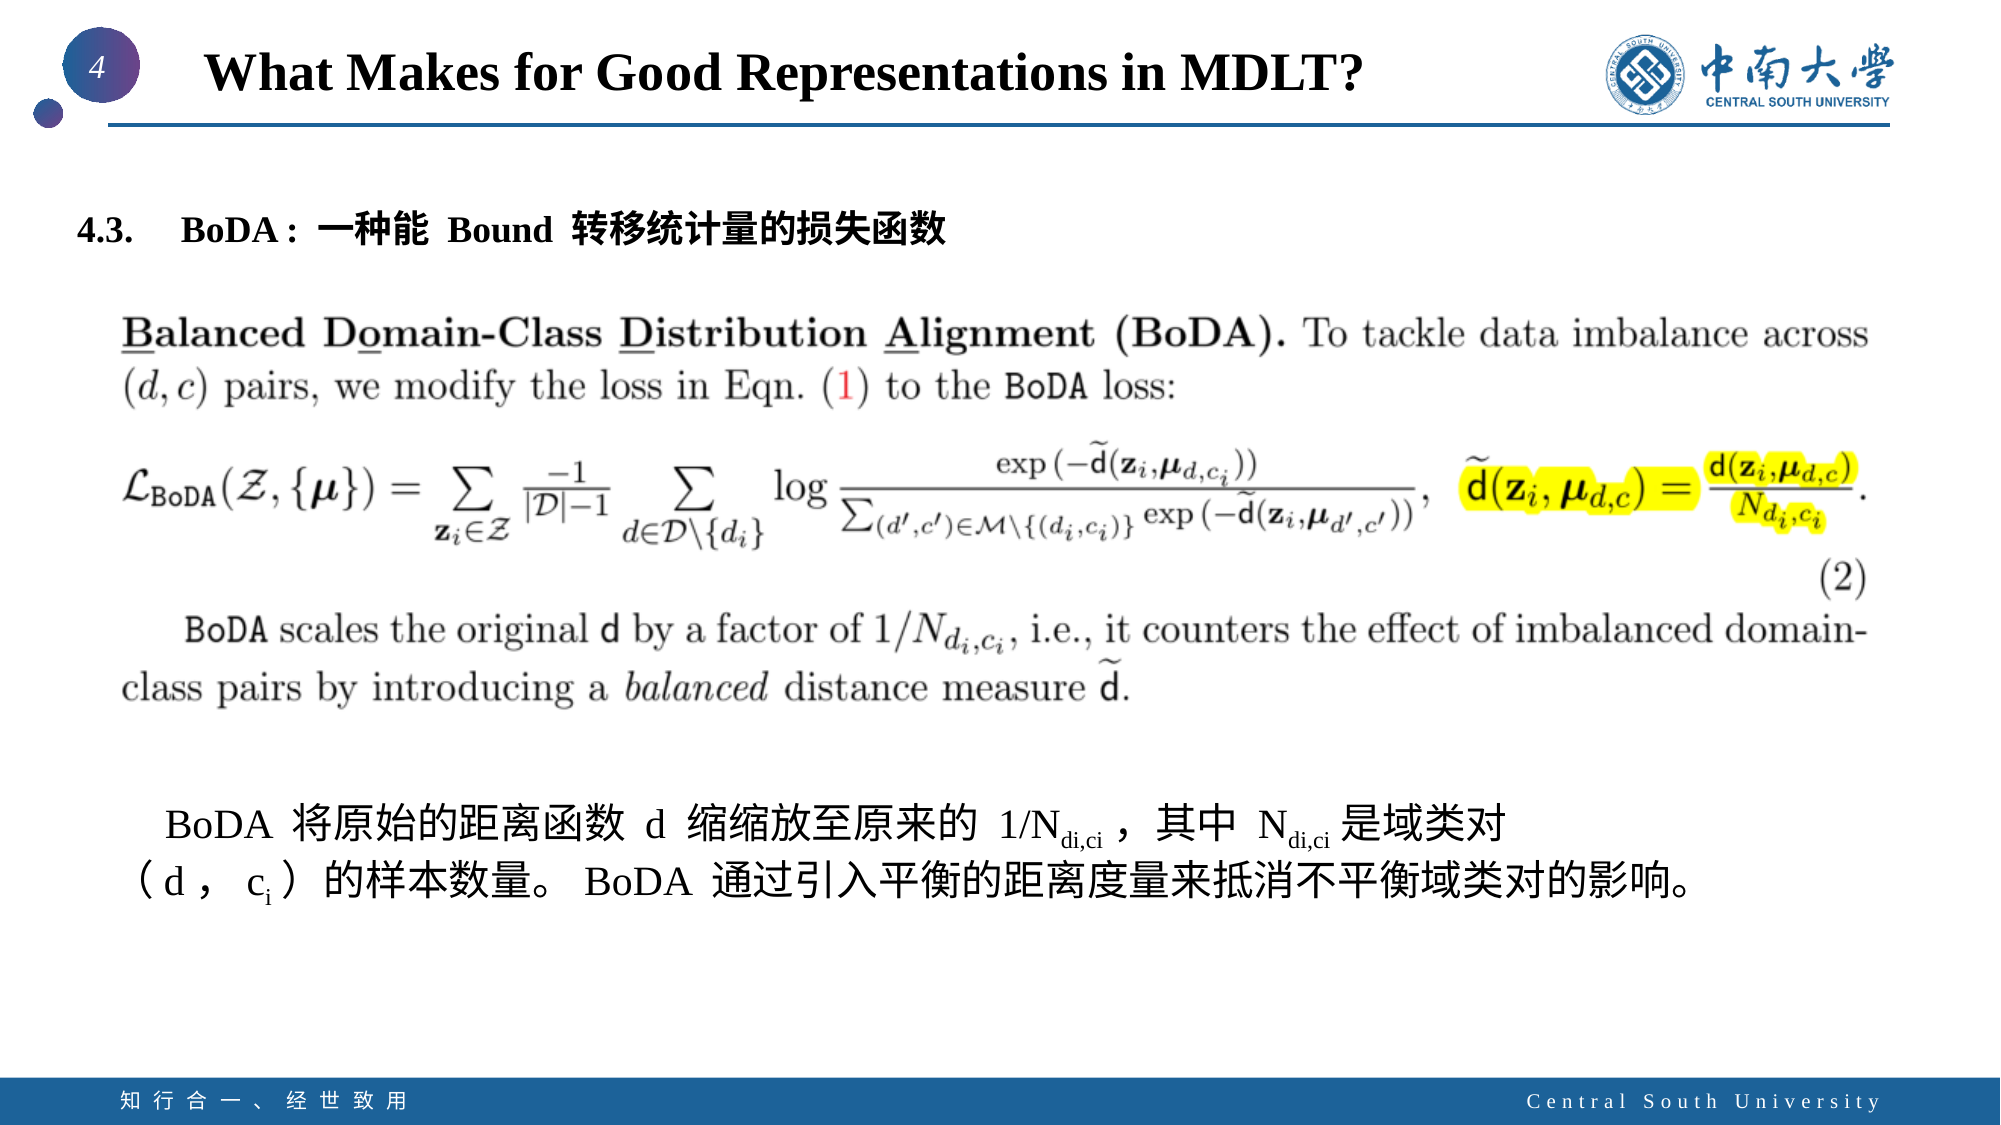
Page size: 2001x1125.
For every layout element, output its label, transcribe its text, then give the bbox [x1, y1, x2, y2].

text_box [33, 26, 153, 128]
picture [1595, 28, 1907, 121]
text_box Central South University [1511, 1080, 1894, 1120]
text_box 4.3. BoDA : 一种能 Bound 转移统计量的损失函数 [62, 174, 1350, 257]
picture [97, 304, 1907, 716]
text_box [0, 1077, 2000, 1125]
text_box What Makes for Good Representations in MDLT? [204, 24, 1804, 110]
text_box [158, 0, 1050, 118]
text_box BoDA 将原始的距离函数 d 缩缩放至原来的 1/Ndi,ci，其中 Ndi,ci是域类对（d，ci）的样本数量。BoDA 通过引入平衡的距离度量来抵消不平衡域类对的影响。 [97, 789, 1726, 1118]
